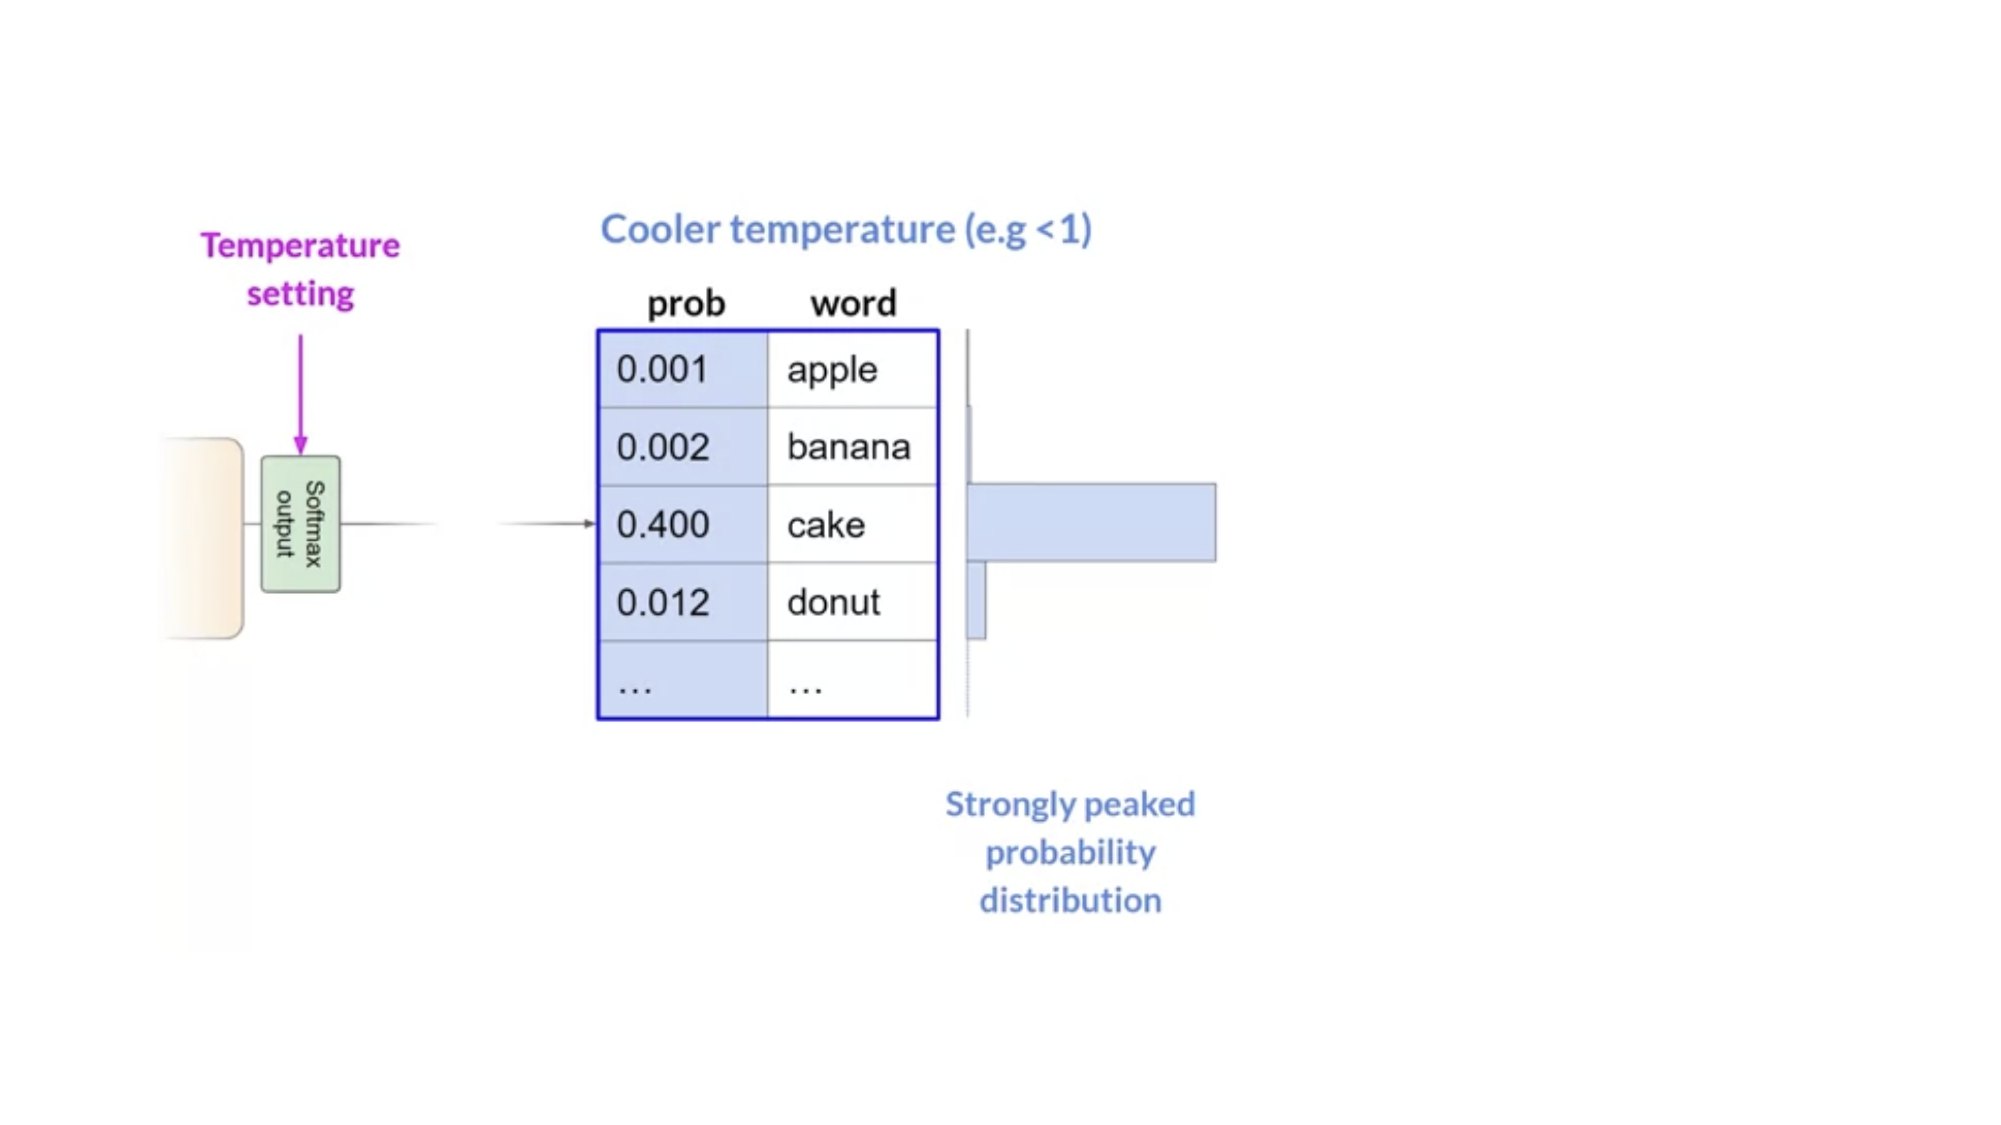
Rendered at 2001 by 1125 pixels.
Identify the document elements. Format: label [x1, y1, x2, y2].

list [157, 166, 1430, 952]
